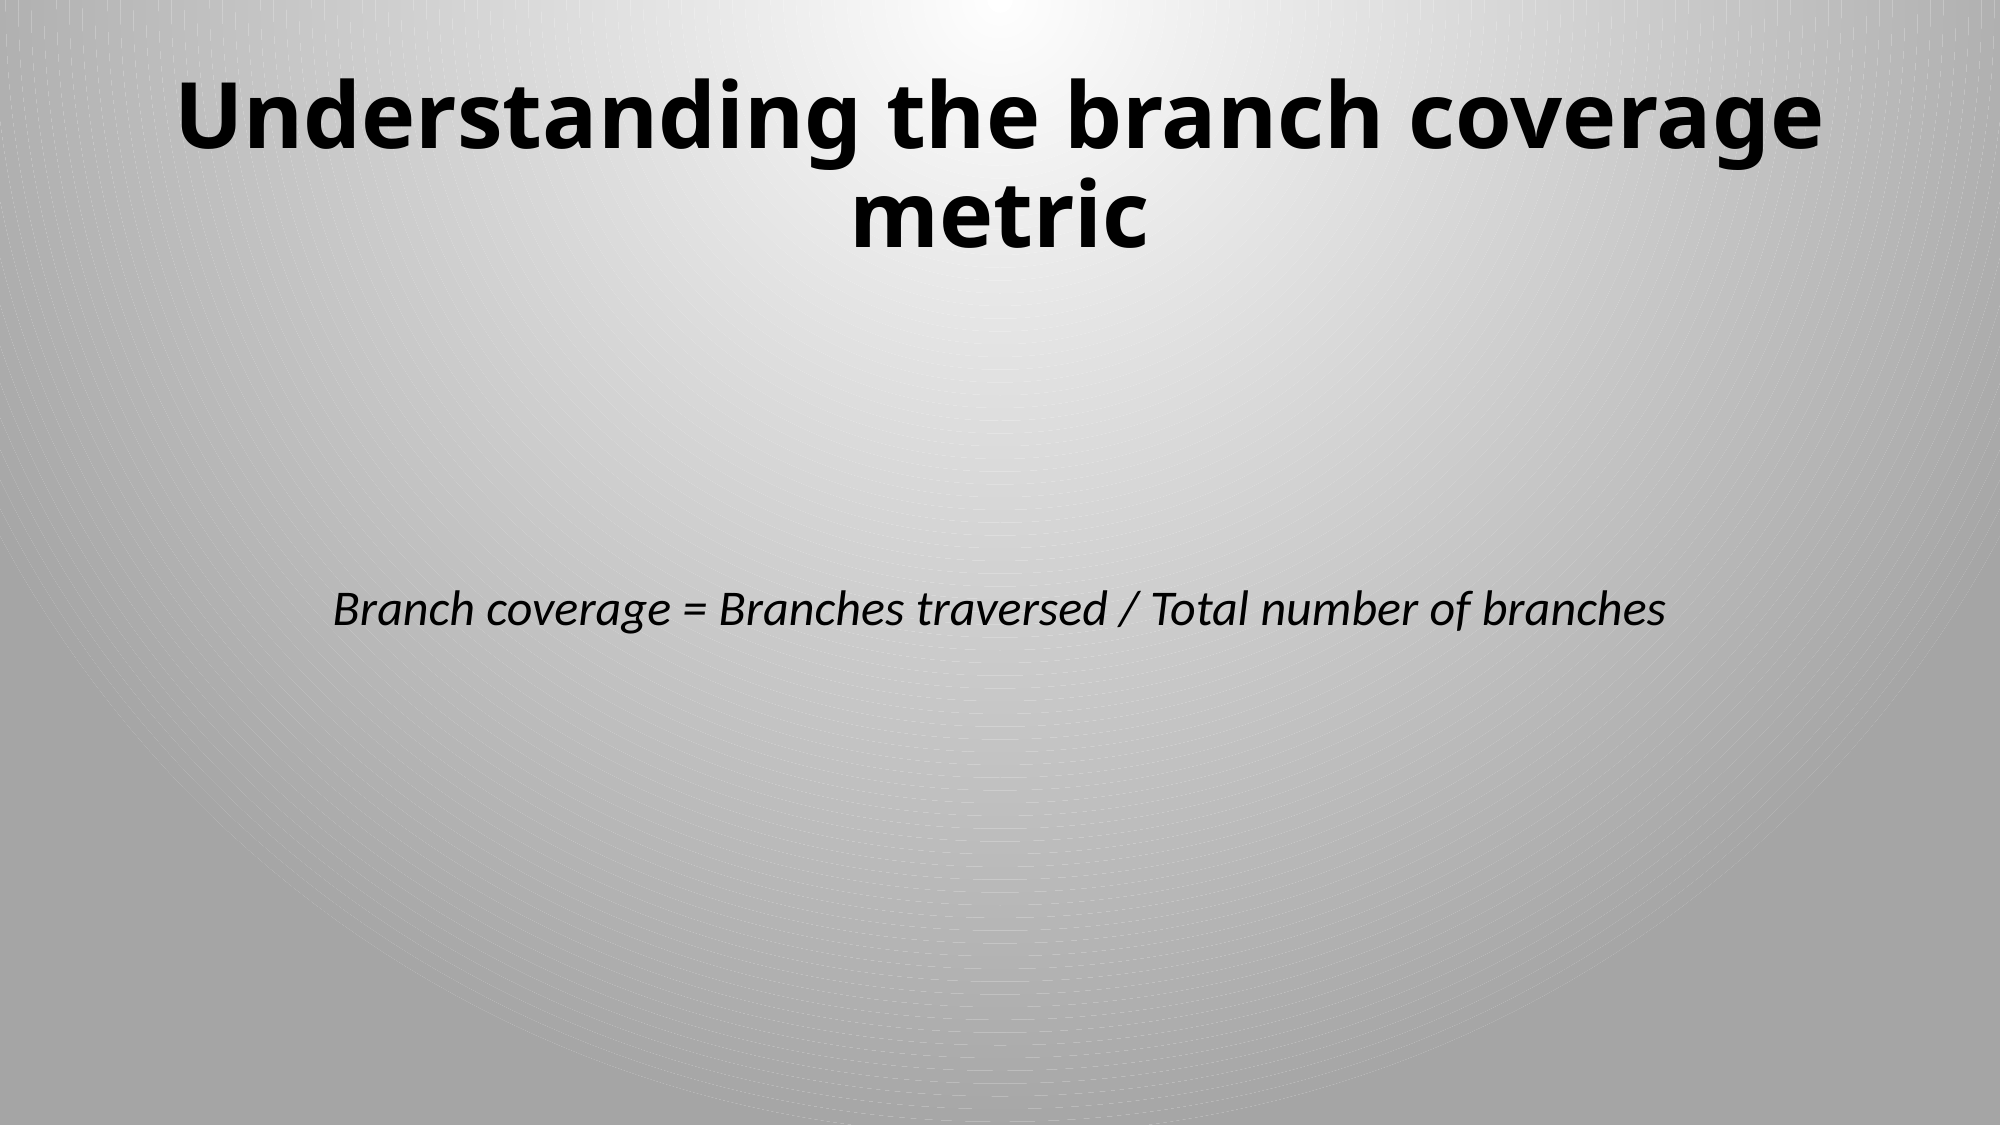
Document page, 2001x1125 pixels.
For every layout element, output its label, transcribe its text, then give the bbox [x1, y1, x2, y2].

title Understanding the branch coverage metric [137, 59, 1863, 278]
list Branch coverage = Branches traversed / Total number of branches [137, 483, 1863, 747]
